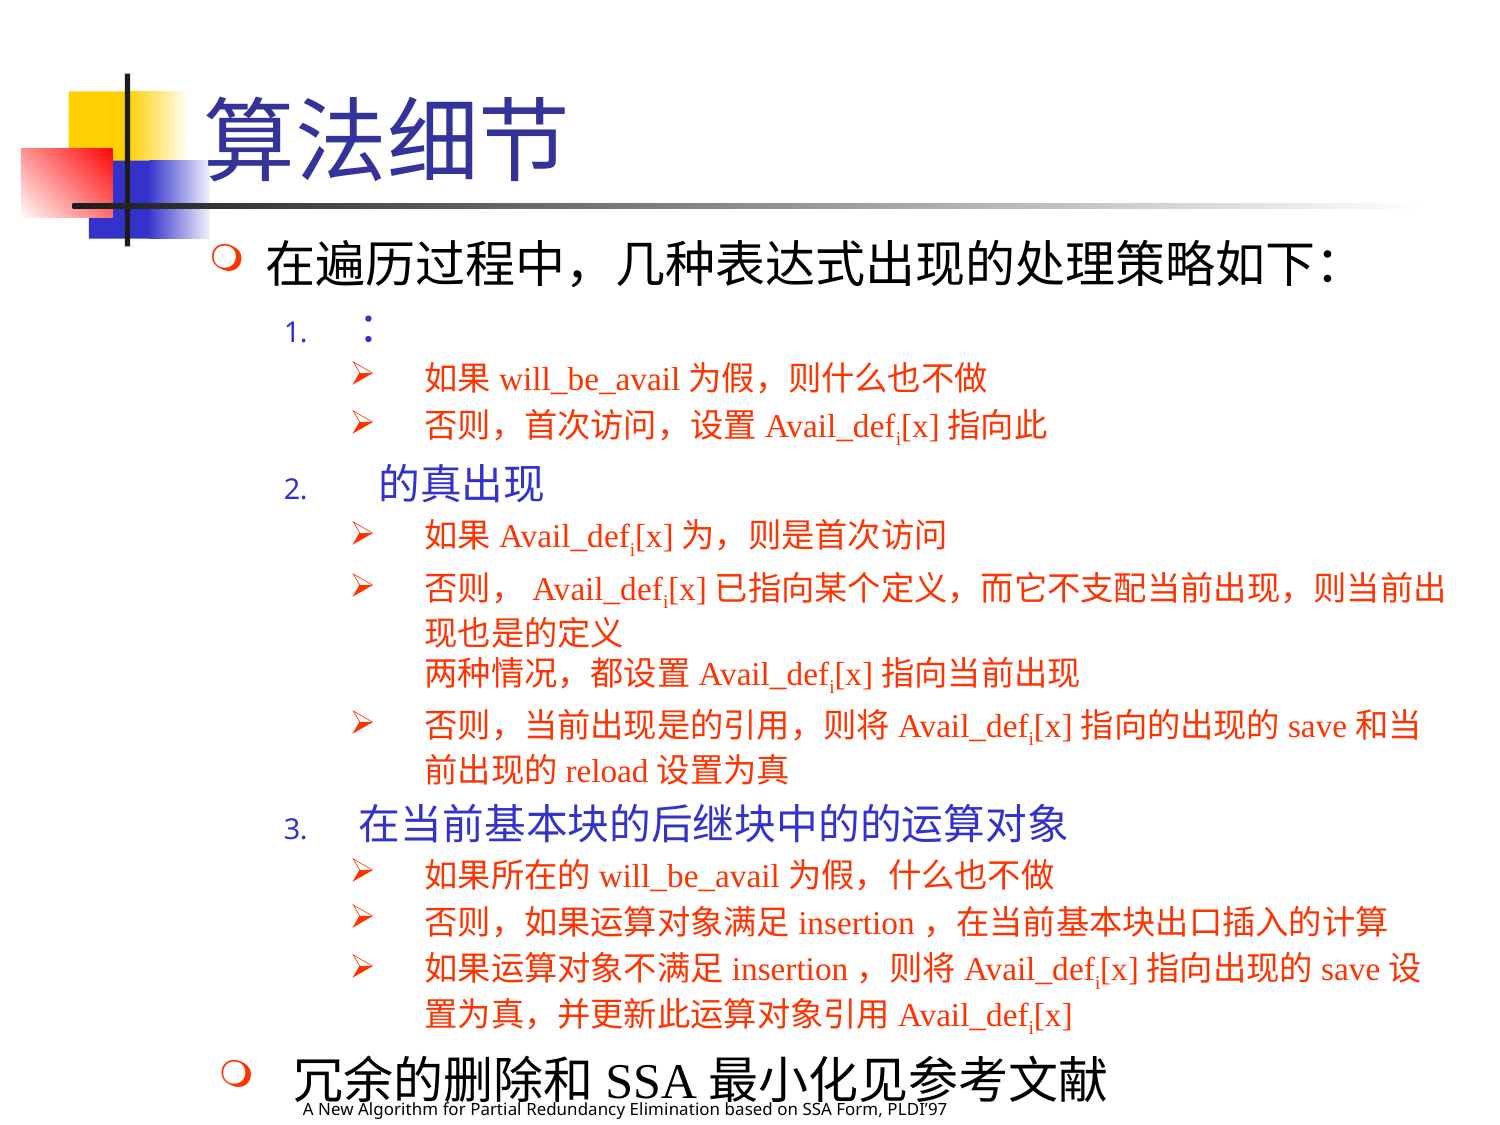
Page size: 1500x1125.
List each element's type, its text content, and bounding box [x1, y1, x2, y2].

text_box A New Algorithm for Partial Redundancy Elimination based on SSA Form, PLDI’97 [288, 1071, 1375, 1125]
title 算法细节 [188, 12, 1468, 200]
